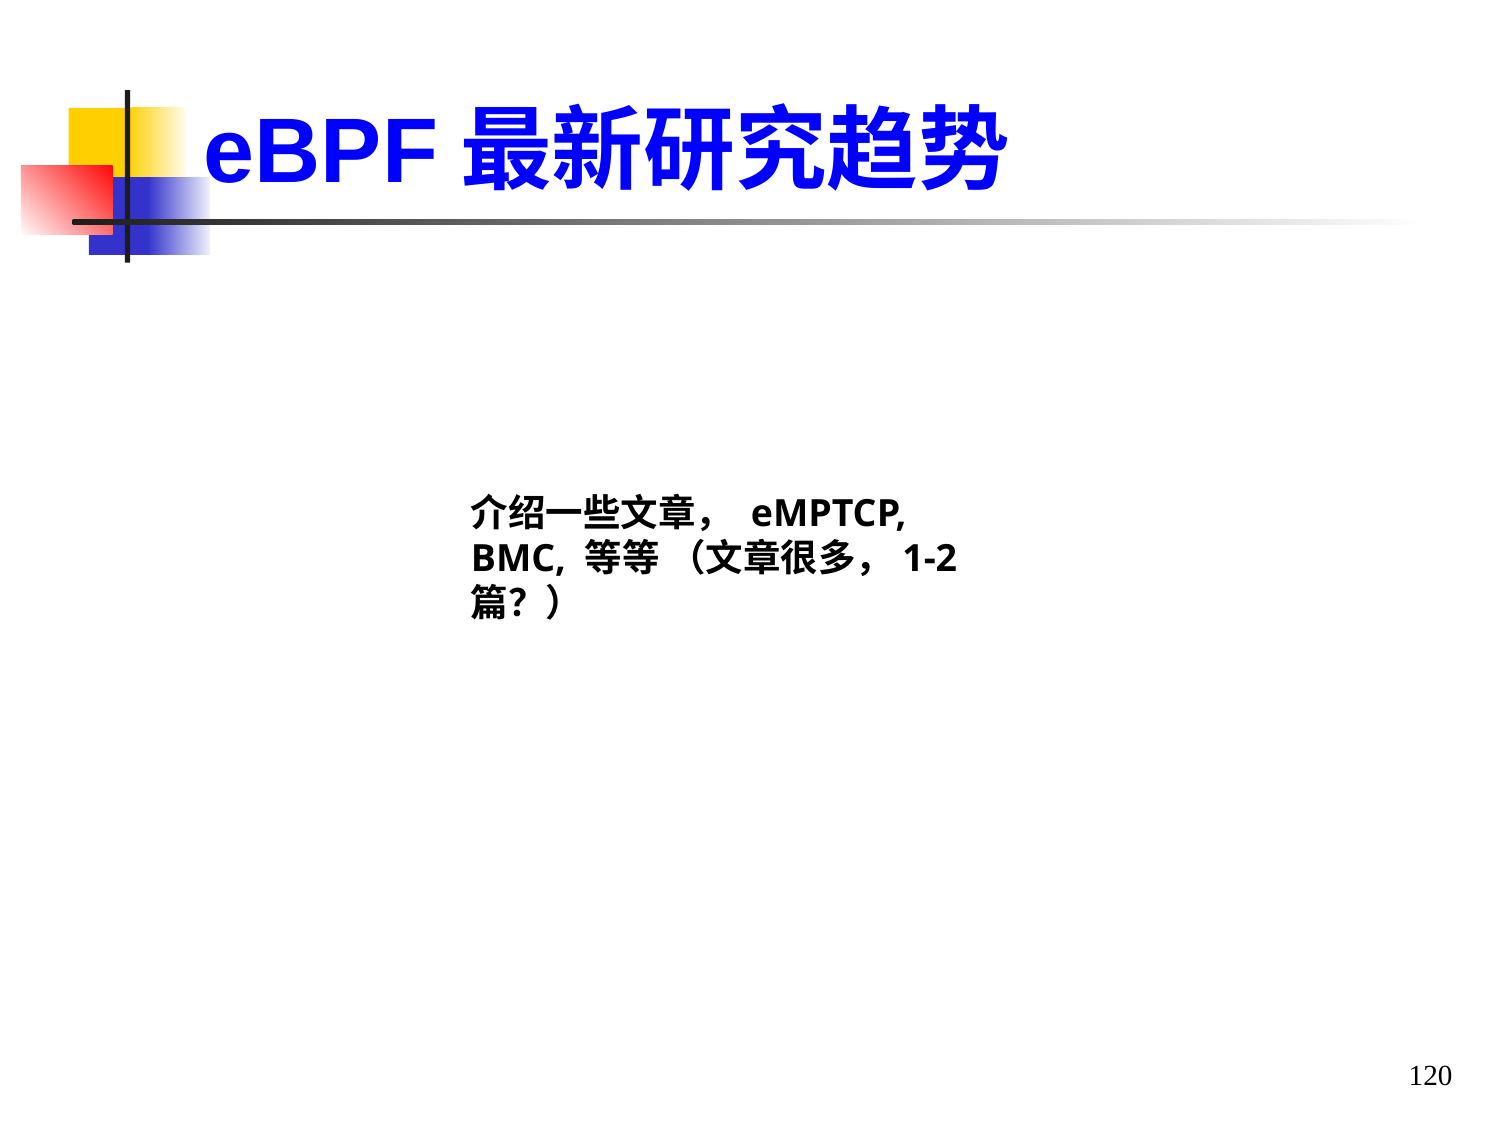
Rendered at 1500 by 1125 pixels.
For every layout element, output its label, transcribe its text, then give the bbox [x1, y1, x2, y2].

text_box eBPF最新研究趋势 [188, 35, 1468, 208]
slide_number 120 [1155, 1024, 1468, 1100]
text_box 介绍一些文章， eMPTCP, BMC, 等等 （文章很多，1-2篇？） [456, 481, 986, 631]
